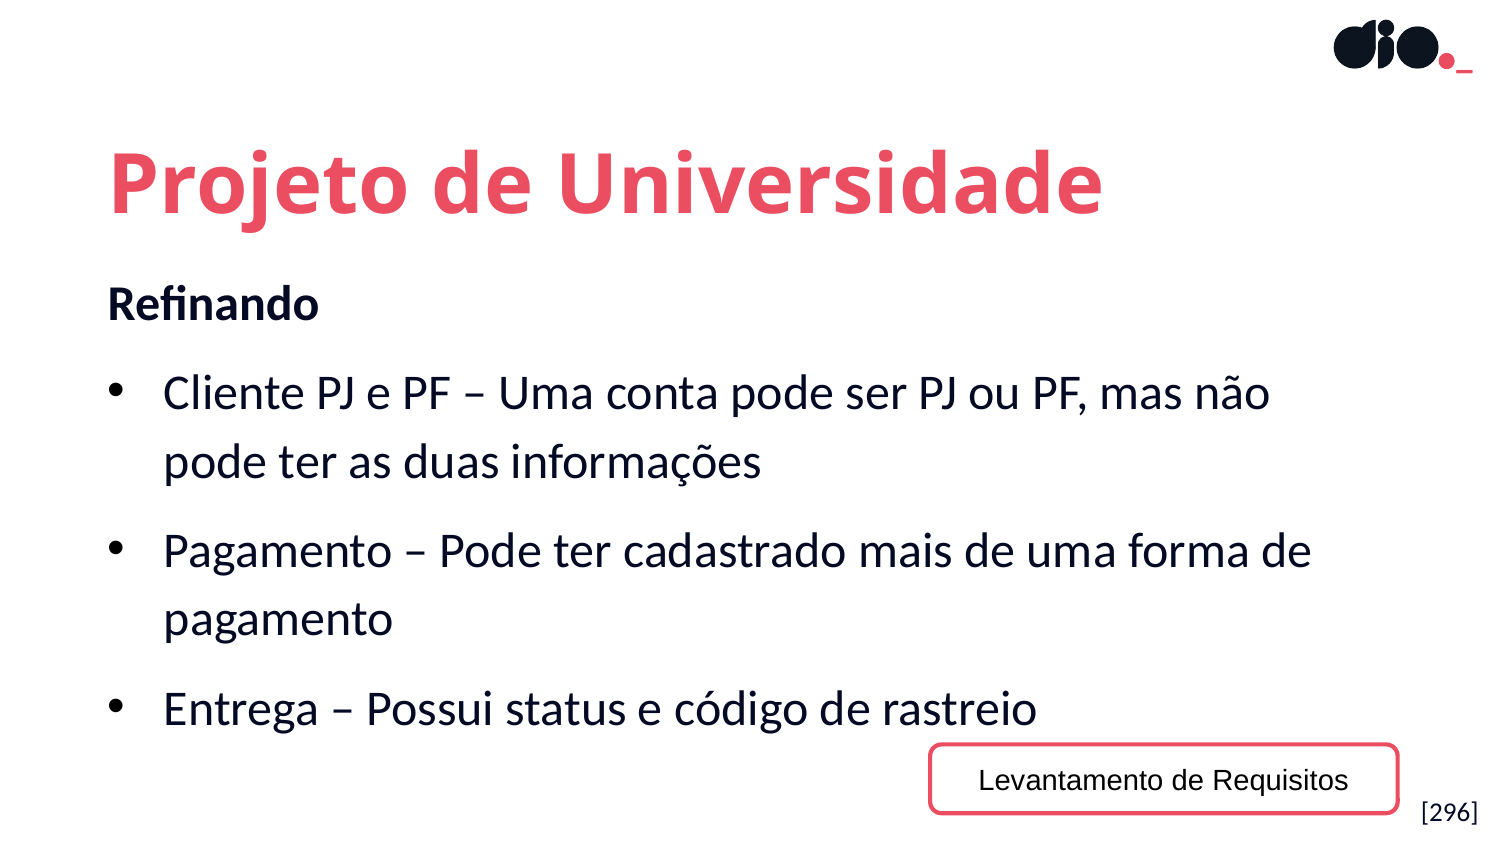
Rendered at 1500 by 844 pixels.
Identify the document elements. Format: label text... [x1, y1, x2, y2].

slide_number [296] [1403, 779, 1494, 844]
text_box Levantamento de Requisitos [928, 742, 1400, 816]
picture [1333, 19, 1473, 74]
text_box Projeto de Universidade [92, 104, 1408, 243]
text_box Refinando Cliente PJ e PF – Uma conta pode ser PJ ou PF, mas não pode ter as duas informações Pagamento – Pode ter cadastrado mais de uma forma de pagamento Entrega – Possui status e código de rastreio [92, 242, 1340, 755]
